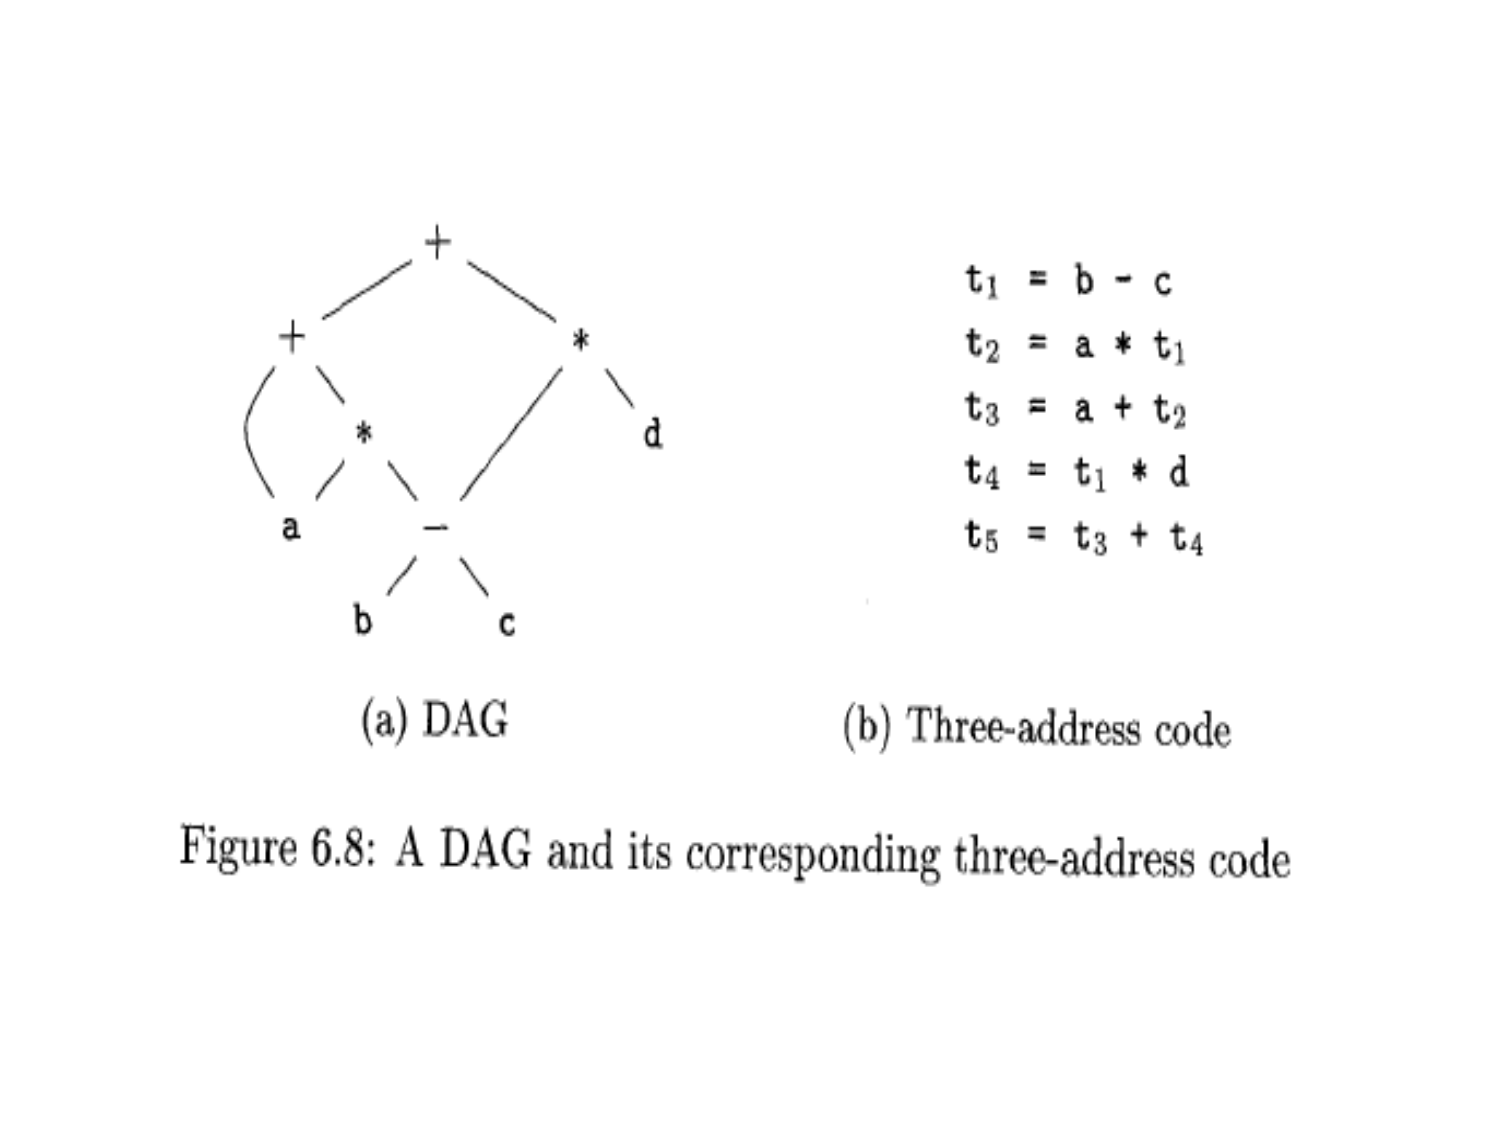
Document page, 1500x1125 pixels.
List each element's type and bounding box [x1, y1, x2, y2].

picture [49, 62, 1451, 1026]
